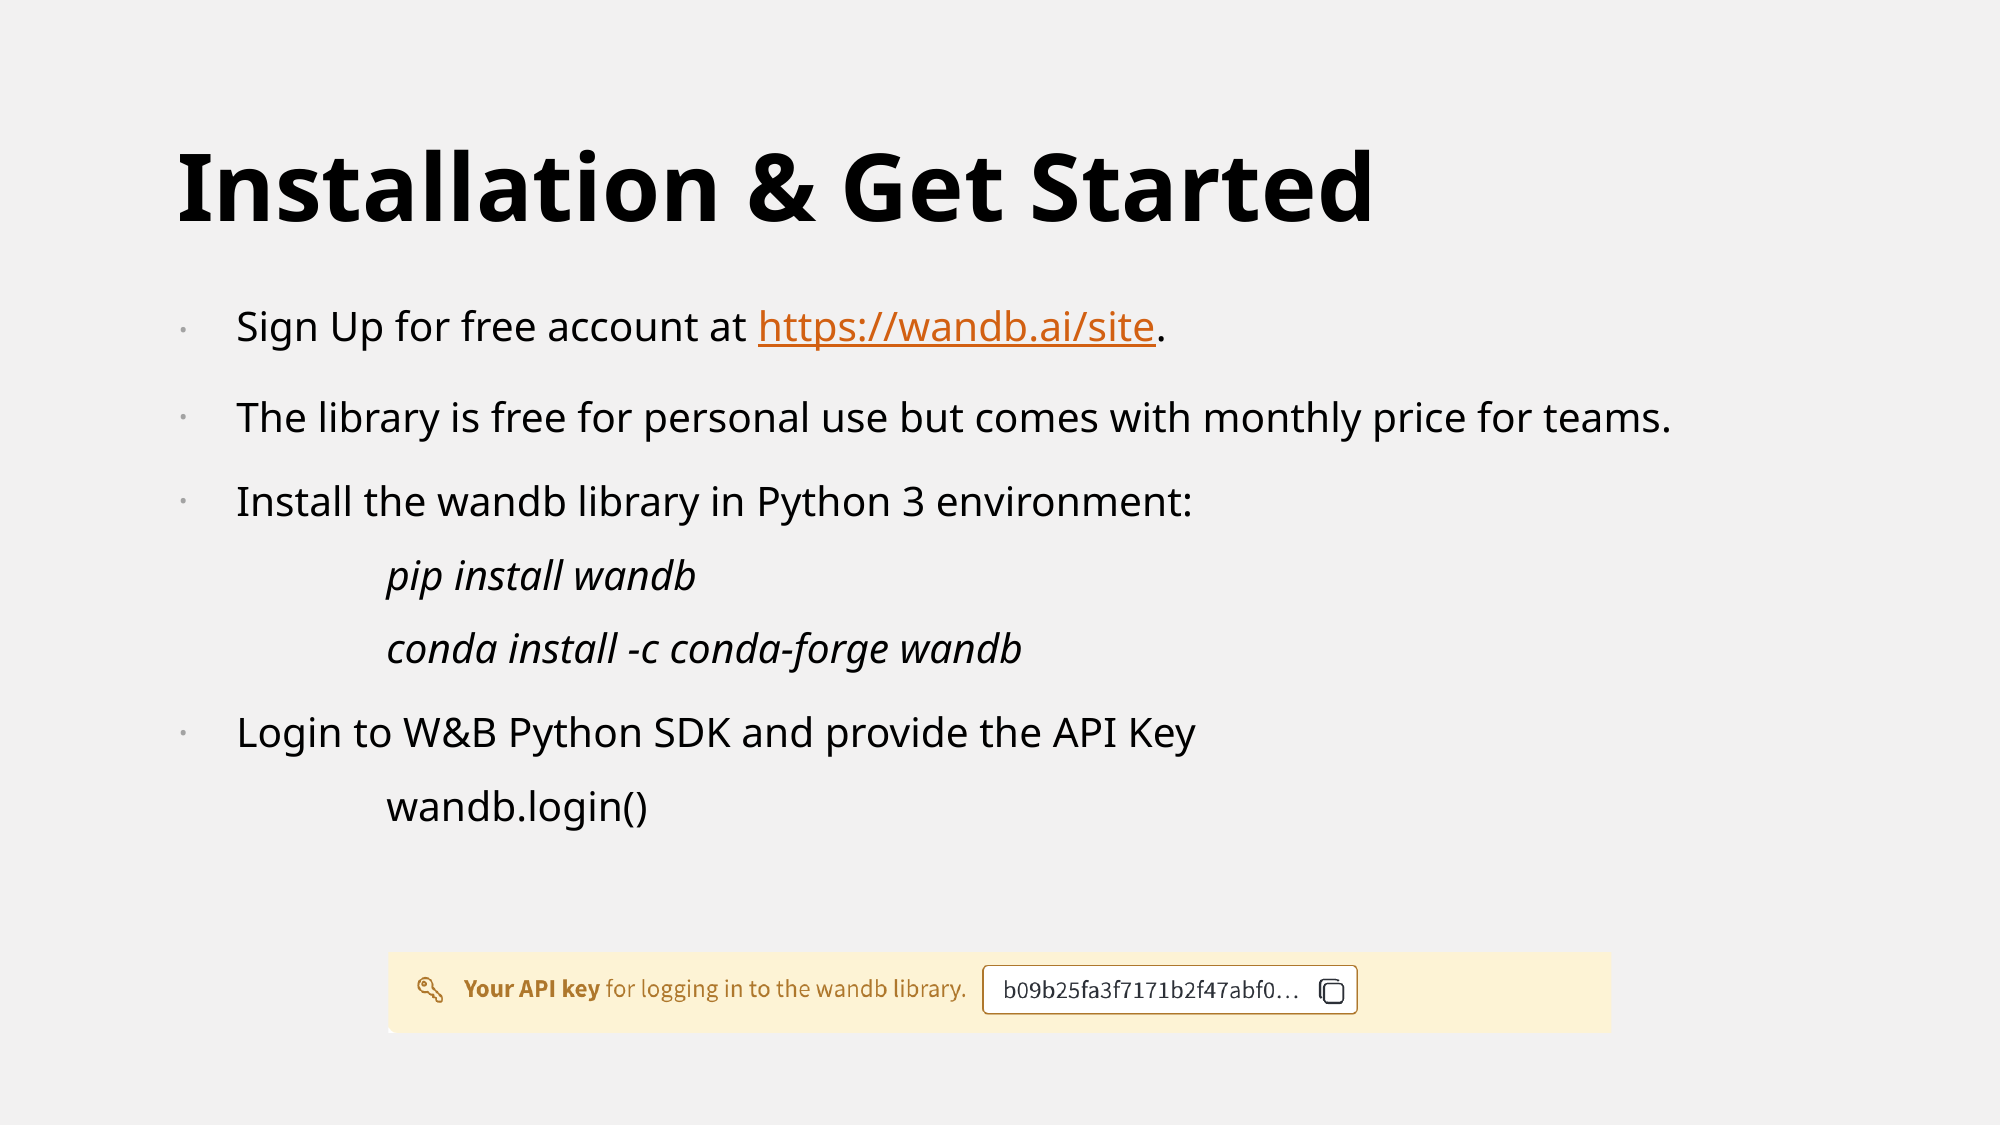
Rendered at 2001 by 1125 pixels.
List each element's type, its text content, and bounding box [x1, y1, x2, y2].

picture [388, 952, 1612, 1033]
title Installation & Get Started [162, 64, 1838, 248]
list Sign Up for free account at https://wandb.ai/site. The library is free for personal use but comes with monthly price for teams. Install the wandb library in Python 3 environment: pip install wandb conda install -c conda-forge wandb Login to W&B Python SDK and provide the API Key wandb.login() [162, 276, 1838, 1033]
